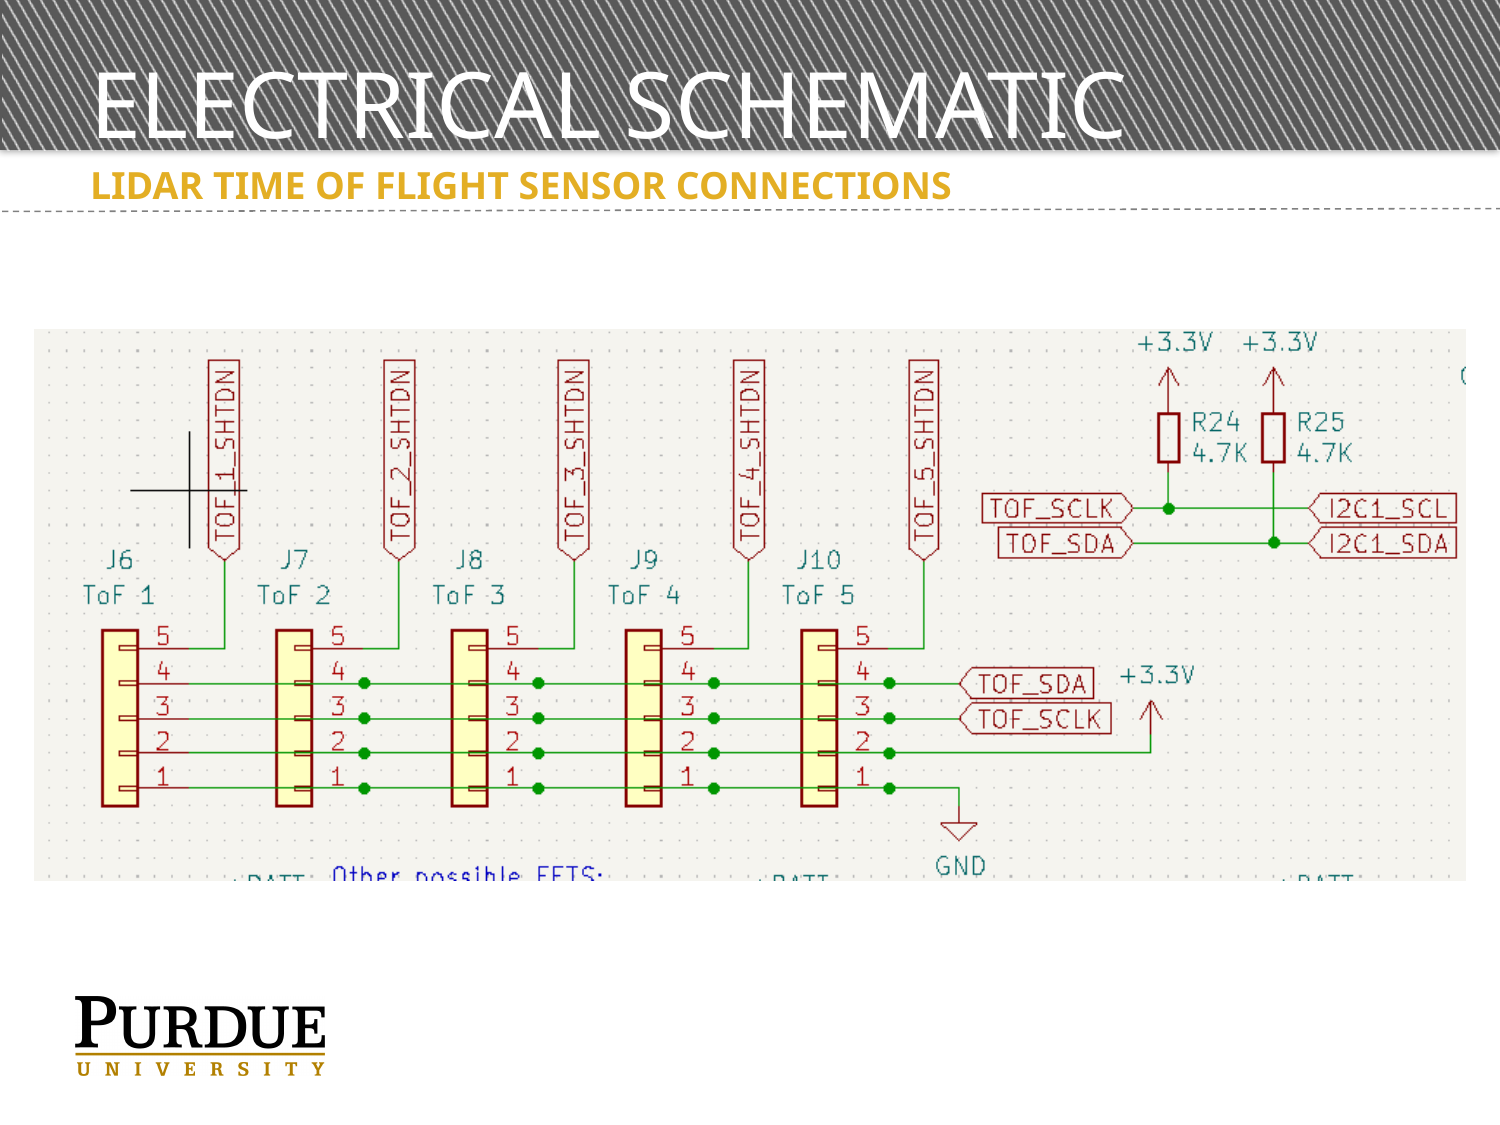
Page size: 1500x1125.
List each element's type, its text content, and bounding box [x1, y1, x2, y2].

title Electrical Schematic [75, 51, 1427, 175]
picture [75, 996, 325, 1076]
list LiDAR time of Flight Sensor Connections [75, 154, 1425, 228]
picture [34, 329, 1466, 882]
